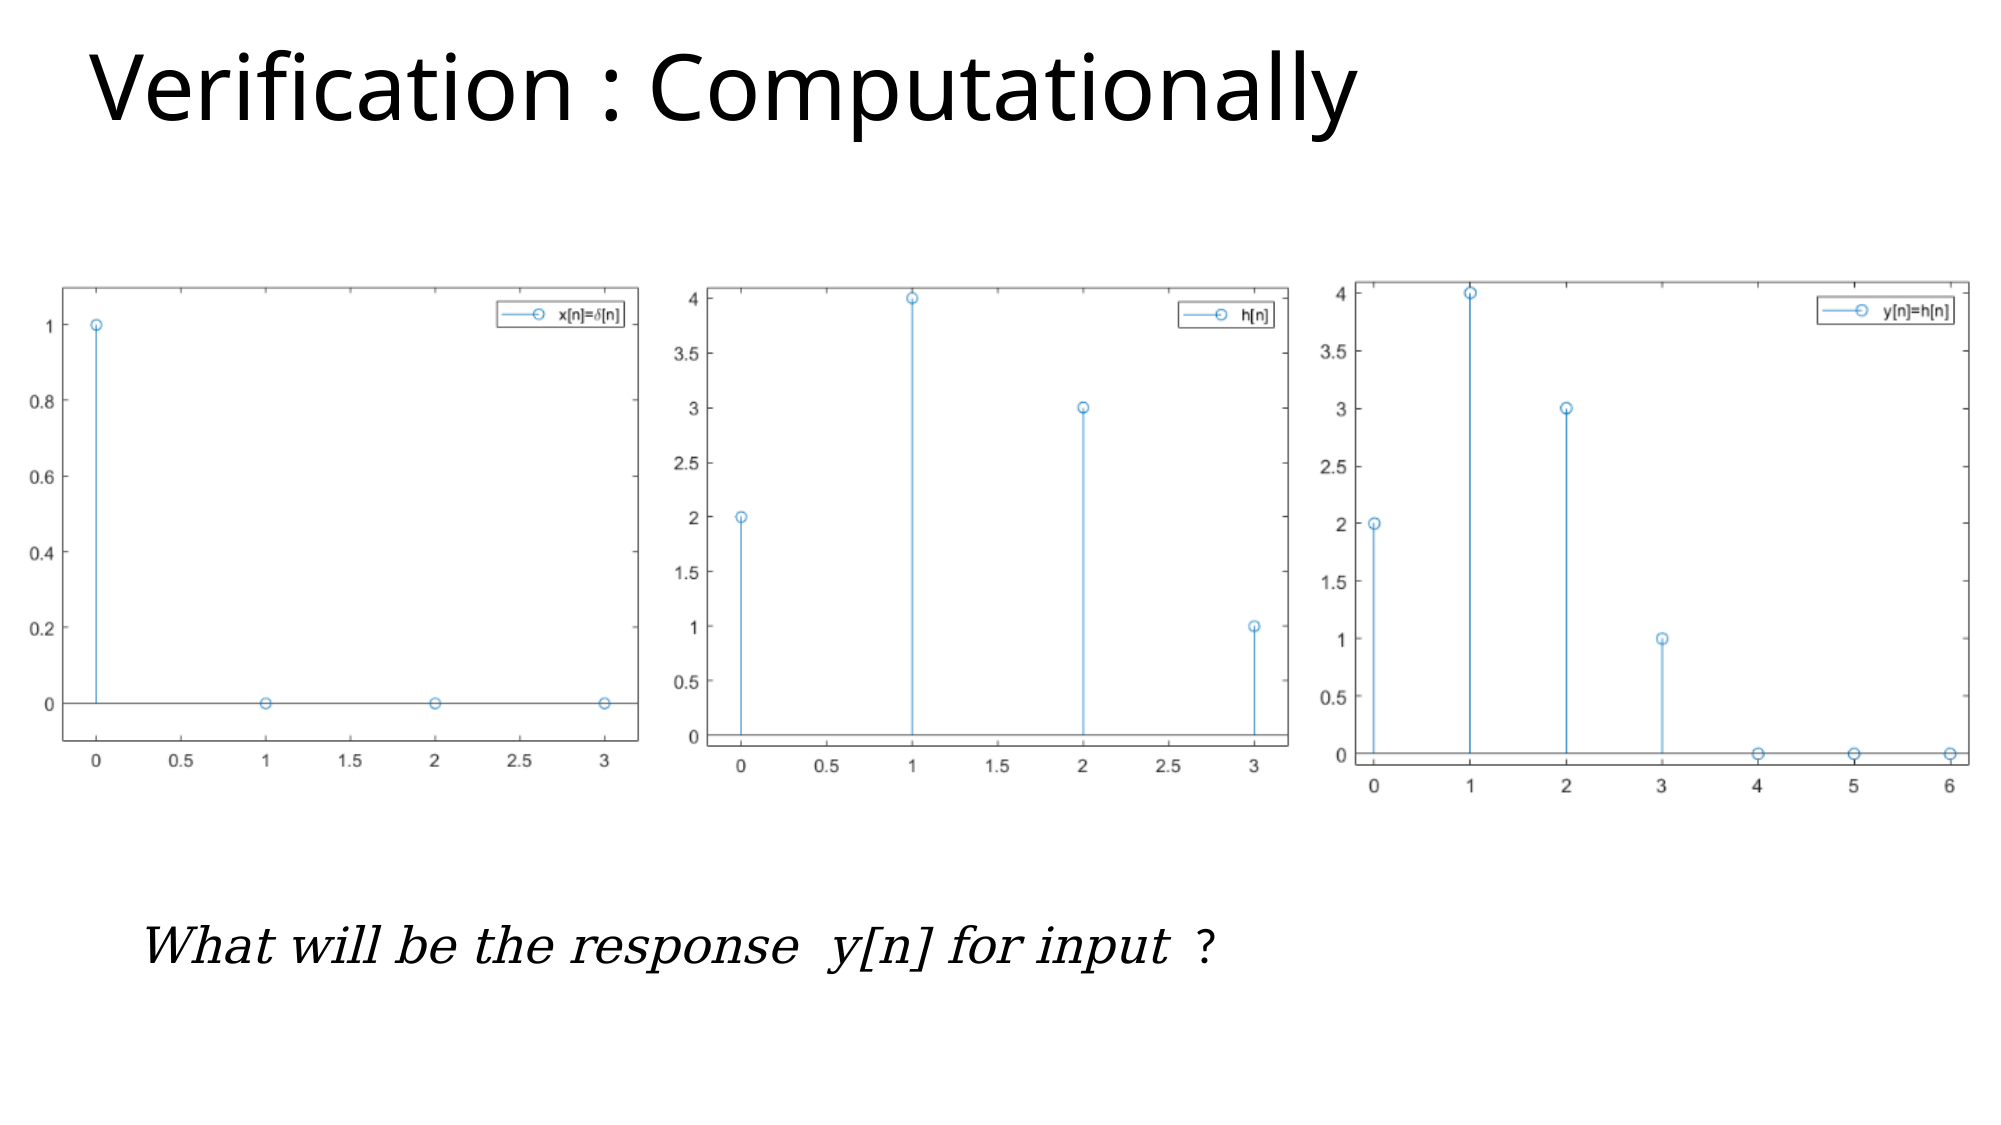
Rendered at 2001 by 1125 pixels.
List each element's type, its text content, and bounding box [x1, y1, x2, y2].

text_box Verification : Computationally [74, 33, 1425, 175]
picture [26, 248, 2000, 809]
